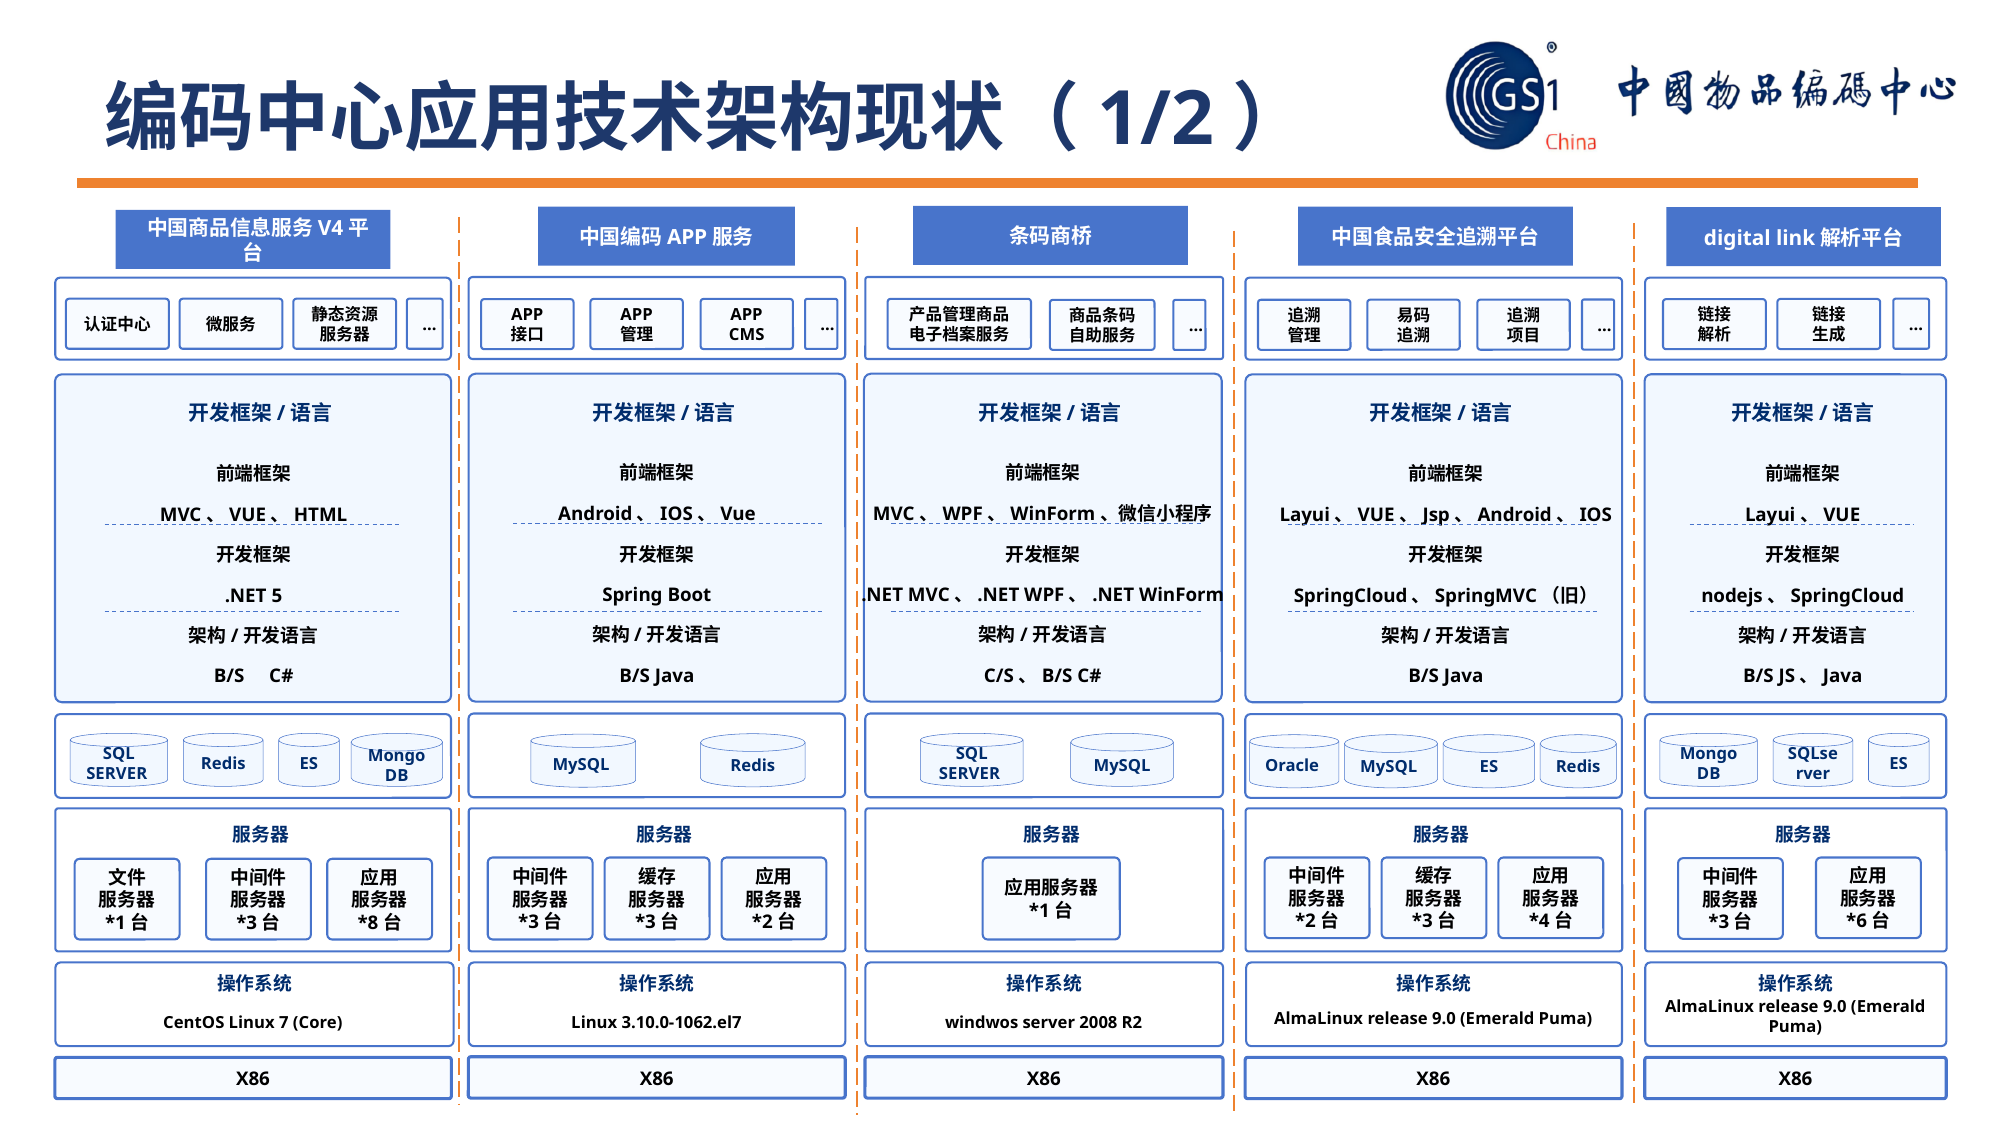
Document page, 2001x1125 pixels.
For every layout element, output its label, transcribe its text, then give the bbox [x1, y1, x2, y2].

text_box … [804, 297, 839, 350]
text_box X86 [863, 1055, 1225, 1100]
text_box 编码中心应用技术架构现状（1/2） [104, 39, 1908, 189]
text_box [54, 209, 455, 1100]
text_box X86 [1244, 1056, 1624, 1100]
text_box 中国编码APP服务 [538, 206, 795, 266]
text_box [468, 807, 846, 952]
text_box … [1580, 298, 1616, 351]
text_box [460, 373, 838, 703]
text_box [467, 712, 847, 799]
text_box MongoDB [1658, 732, 1759, 788]
text_box 中国食品安全追溯平台 [1298, 206, 1573, 266]
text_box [1245, 807, 1623, 952]
text_box Redis [1539, 733, 1618, 789]
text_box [923, 735, 1020, 745]
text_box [1635, 373, 1975, 703]
text_box ES [1867, 732, 1931, 788]
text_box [864, 807, 1224, 952]
text_box SQLserver [1771, 732, 1854, 788]
text_box 追溯 管理 [1256, 298, 1352, 351]
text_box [864, 961, 1224, 1047]
text_box APP 管理 [589, 297, 684, 351]
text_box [1245, 961, 1623, 1047]
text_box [838, 373, 856, 703]
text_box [1644, 807, 1947, 952]
text_box 链接 解析 [1661, 298, 1767, 351]
text_box 商品条码自助服务 [1048, 298, 1156, 351]
text_box [864, 275, 1225, 361]
text_box 京东、中国药检 [1252, 736, 1336, 746]
text_box 链接 生成 [1776, 297, 1882, 351]
text_box 产品管理商品电子档案服务 [886, 297, 1033, 350]
text_box [1244, 276, 1624, 361]
text_box MySQL [529, 733, 637, 789]
text_box 微信共享 [534, 736, 633, 746]
text_box APP CMS [699, 297, 795, 351]
text_box APP 接口 [480, 298, 575, 351]
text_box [1235, 373, 1630, 703]
text_box Oracle [1248, 733, 1340, 789]
text_box [1244, 713, 1623, 799]
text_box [858, 373, 1231, 703]
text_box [468, 961, 846, 1047]
text_box 条码商桥 [913, 205, 1188, 265]
text_box digital link解析平台 [1666, 207, 1941, 267]
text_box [1663, 735, 1755, 745]
text_box 追溯 项目 [1476, 298, 1571, 351]
text_box … [1172, 298, 1207, 351]
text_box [1644, 961, 1947, 1047]
text_box [467, 275, 847, 361]
text_box [1644, 276, 1948, 361]
text_box MySQL [1069, 732, 1175, 788]
text_box 产品数据 [1776, 735, 1850, 745]
text_box X86 [1643, 1056, 1948, 1100]
text_box … [1892, 297, 1931, 350]
text_box 易码 追溯 [1366, 298, 1461, 351]
text_box [1643, 713, 1948, 799]
text_box MySQL [1343, 733, 1439, 789]
picture [1405, 0, 2000, 183]
text_box Redis [699, 732, 807, 788]
text_box X86 [467, 1055, 847, 1100]
text_box ES [1442, 733, 1536, 789]
text_box 产品数据 [1871, 735, 1927, 745]
text_box [864, 712, 1225, 799]
text_box SQL SERVER [918, 732, 1025, 788]
